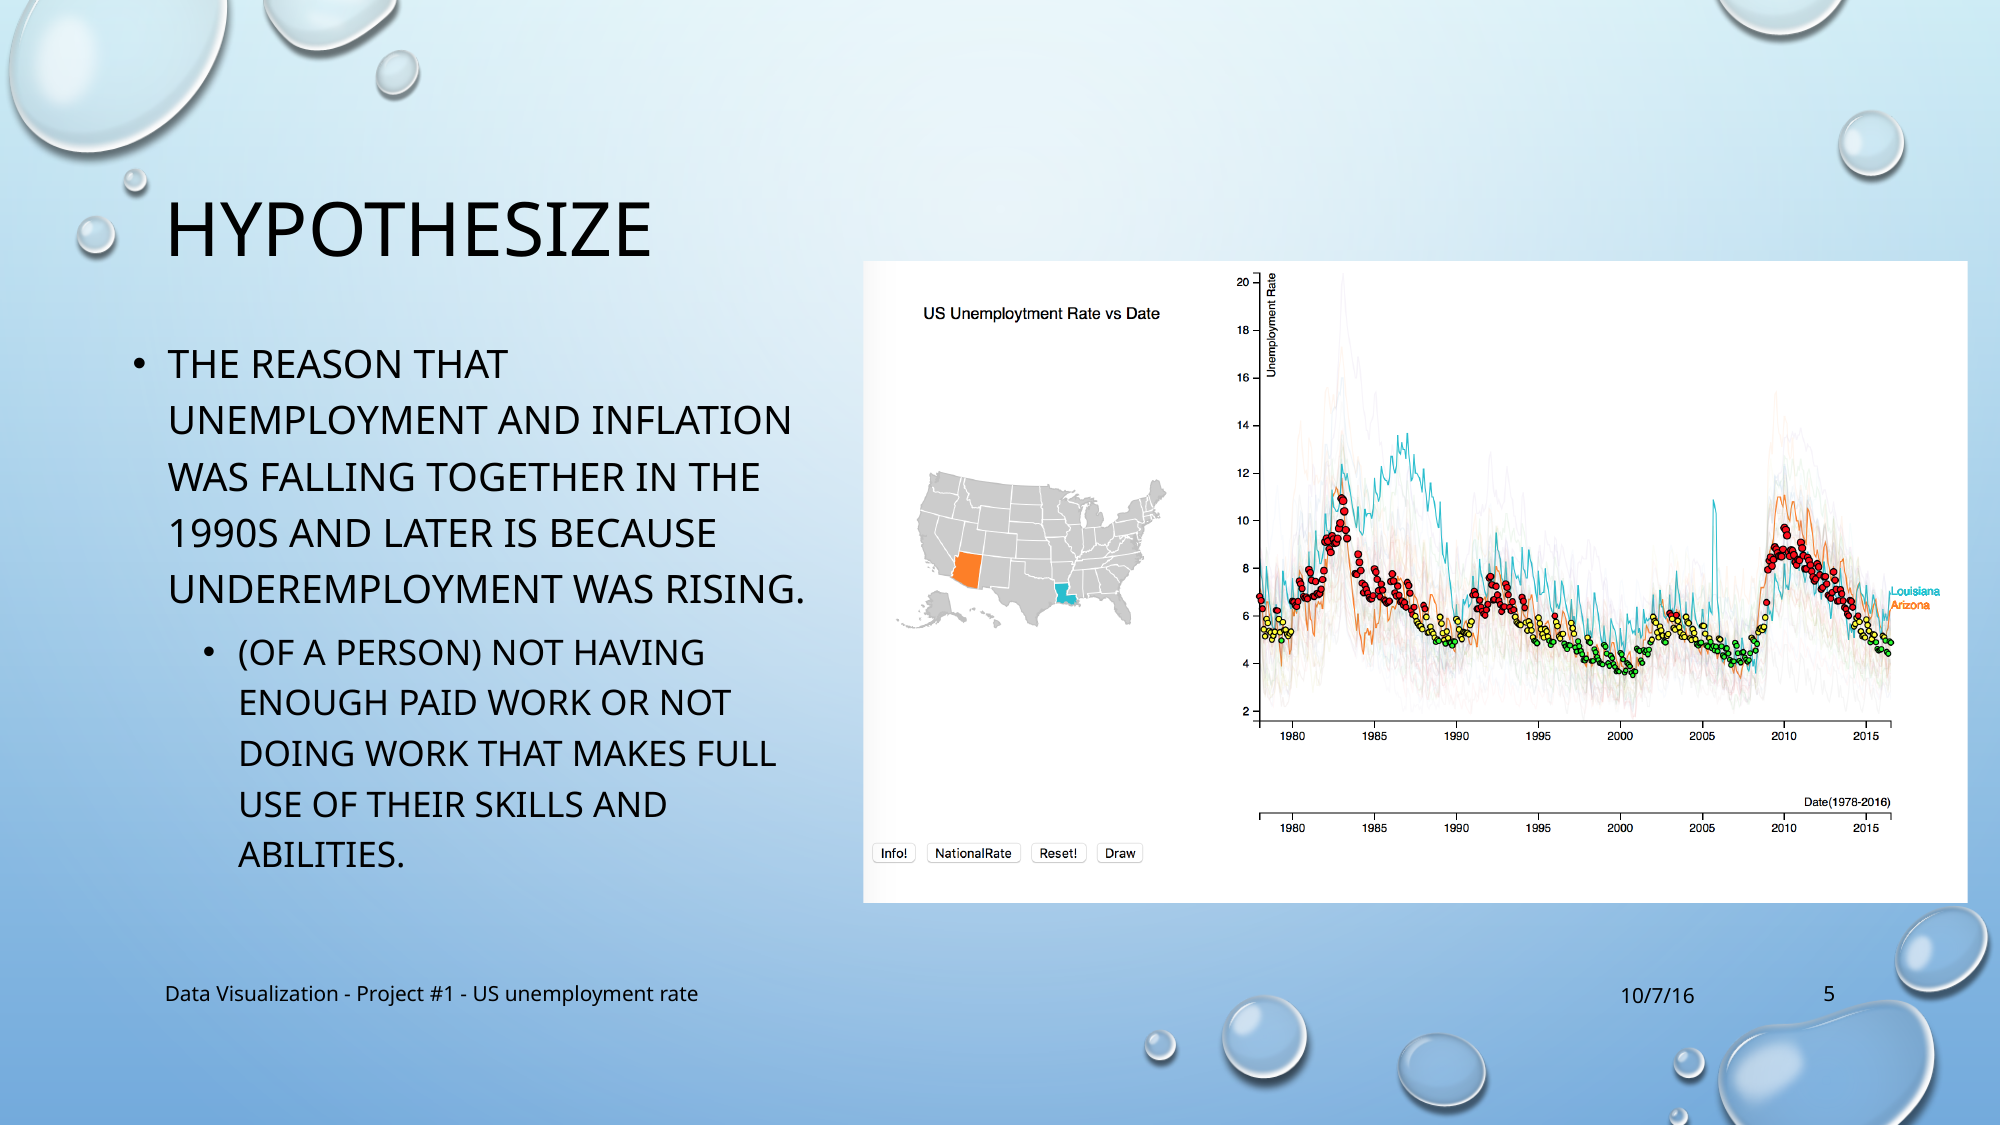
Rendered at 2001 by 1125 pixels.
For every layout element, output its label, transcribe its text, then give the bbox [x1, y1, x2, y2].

slide_number 5 [1724, 965, 1851, 1025]
picture [0, 0, 2000, 1125]
list The reason that unemployment and inflation was falling together in the 1990s and later is because underemployment was rising. (of a person) not having enough paid work or not doing work that makes full use of their skills and abilities. [117, 322, 831, 884]
title Hypothesize [149, 101, 1851, 364]
footer Data Visualization - Project #1 - US unemployment rate [149, 965, 1245, 1025]
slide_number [1259, 965, 1710, 1025]
